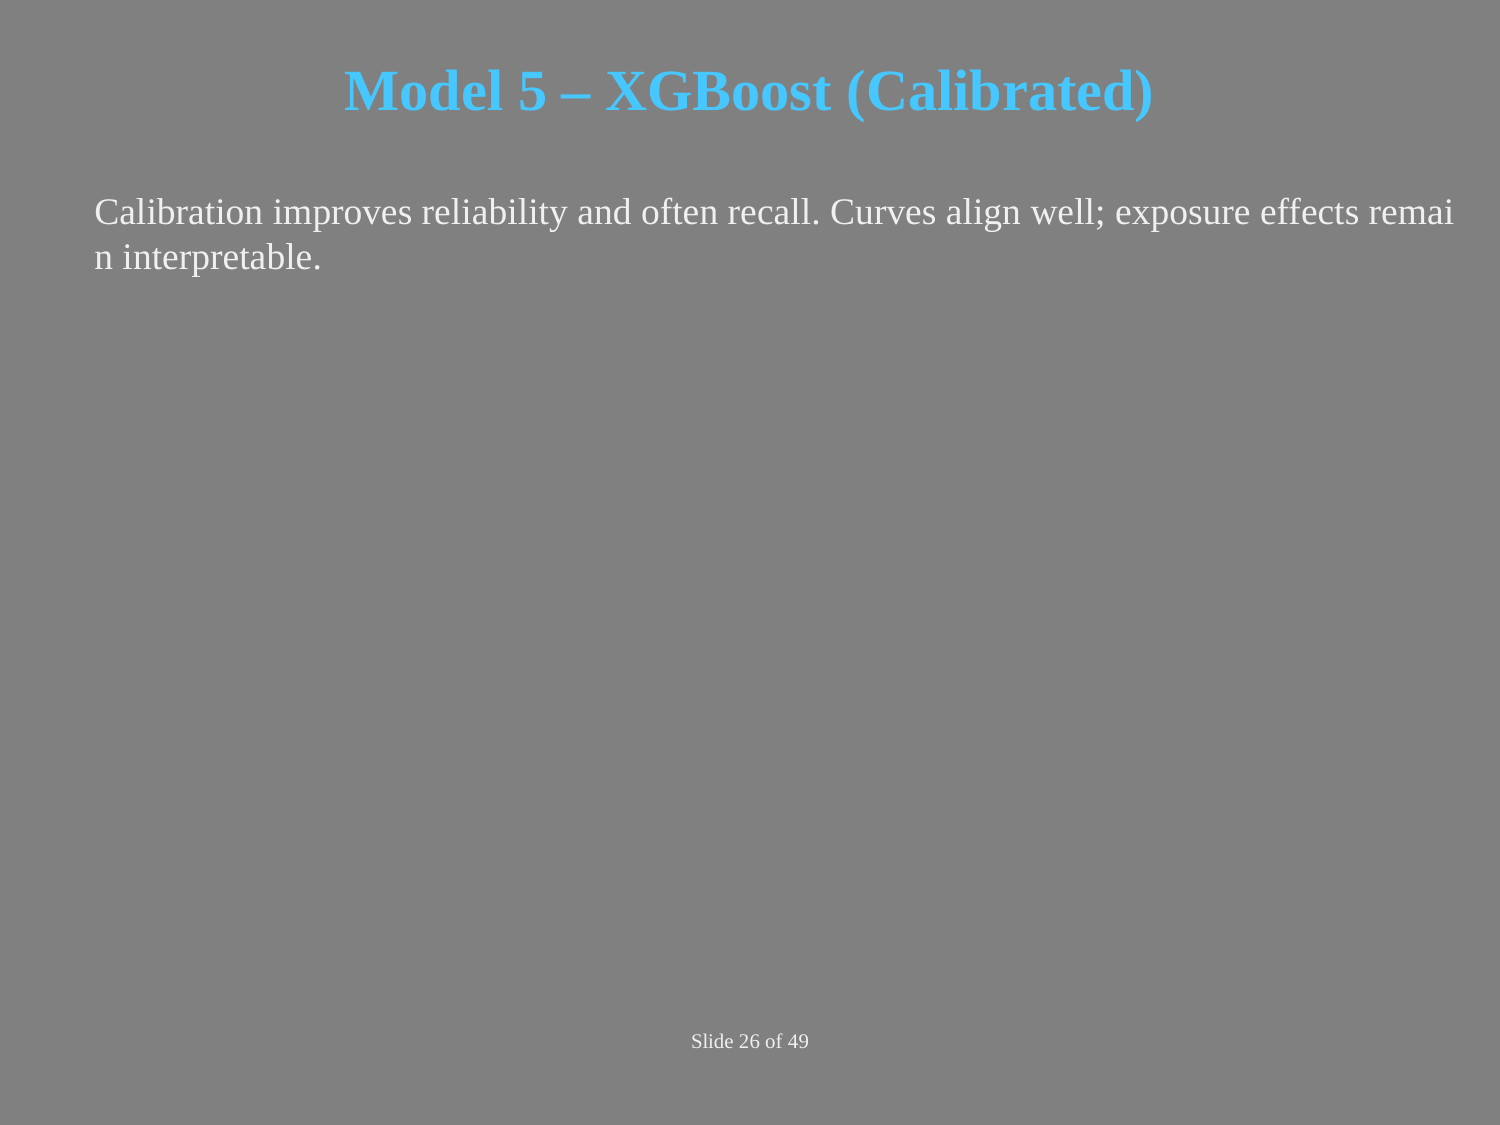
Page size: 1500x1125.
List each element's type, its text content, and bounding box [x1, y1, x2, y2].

text_box Slide 26 of 49 [676, 1020, 824, 1060]
text_box Model 5 – XGBoost (Calibrated) [330, 45, 1170, 130]
text_box Calibration improves reliability and often recall. Curves align well; exposure effects remai n interpretable. [79, 179, 1472, 285]
